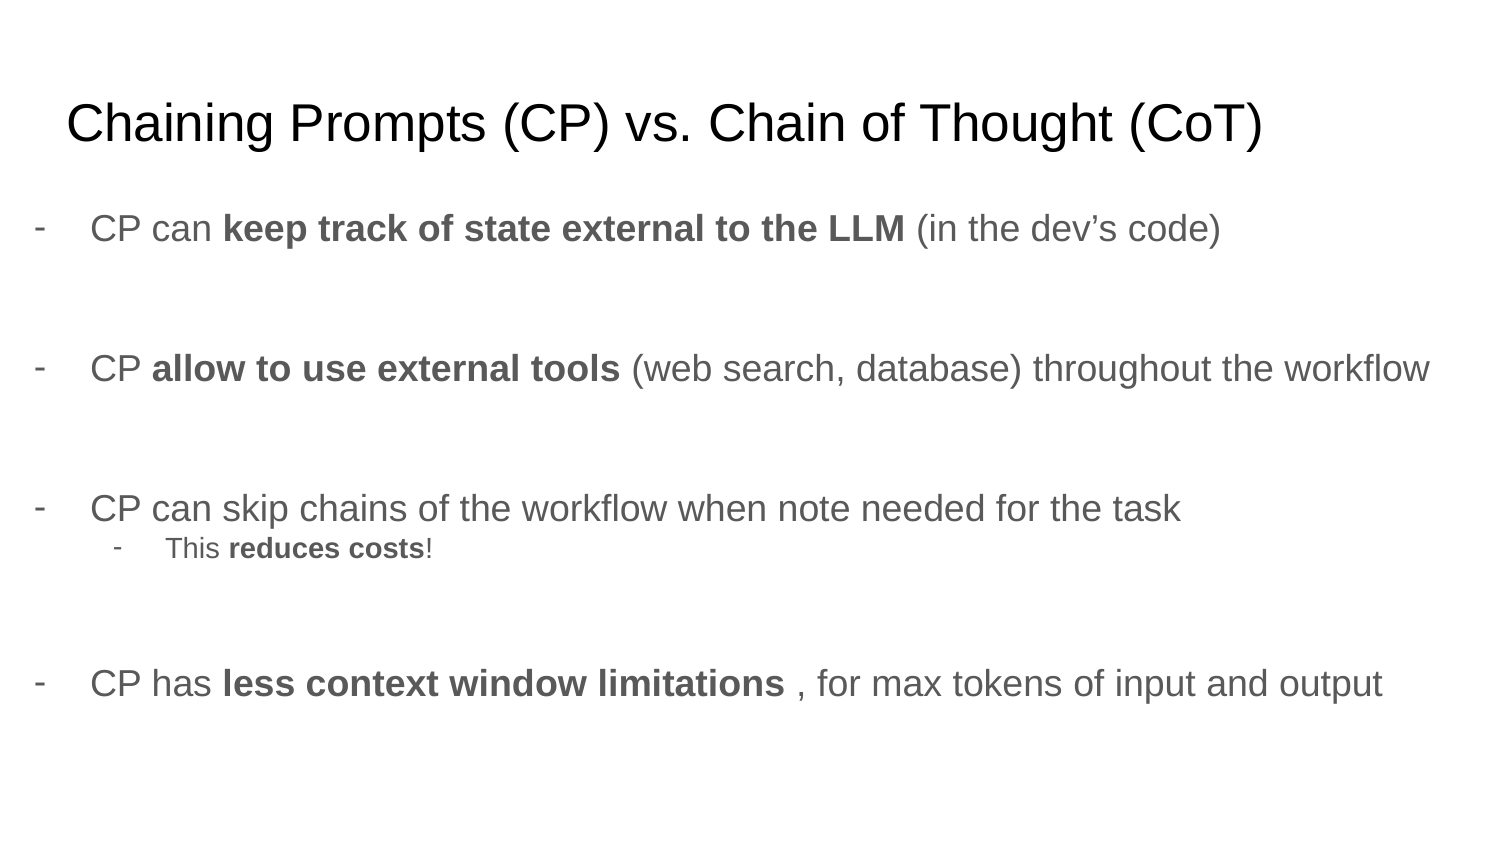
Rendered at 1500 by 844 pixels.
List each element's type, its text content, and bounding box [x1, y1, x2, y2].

list CP can keep track of state external to the LLM (in the dev’s code) CP allow to use external tools (web search, database) throughout the workflow CP can skip chains of the workflow when note needed for the task This reduces costs! CP has less context window limitations , for max tokens of input and output [0, 189, 1500, 844]
title Chaining Prompts (CP) vs. Chain of Thought (CoT) [51, 72, 1449, 167]
